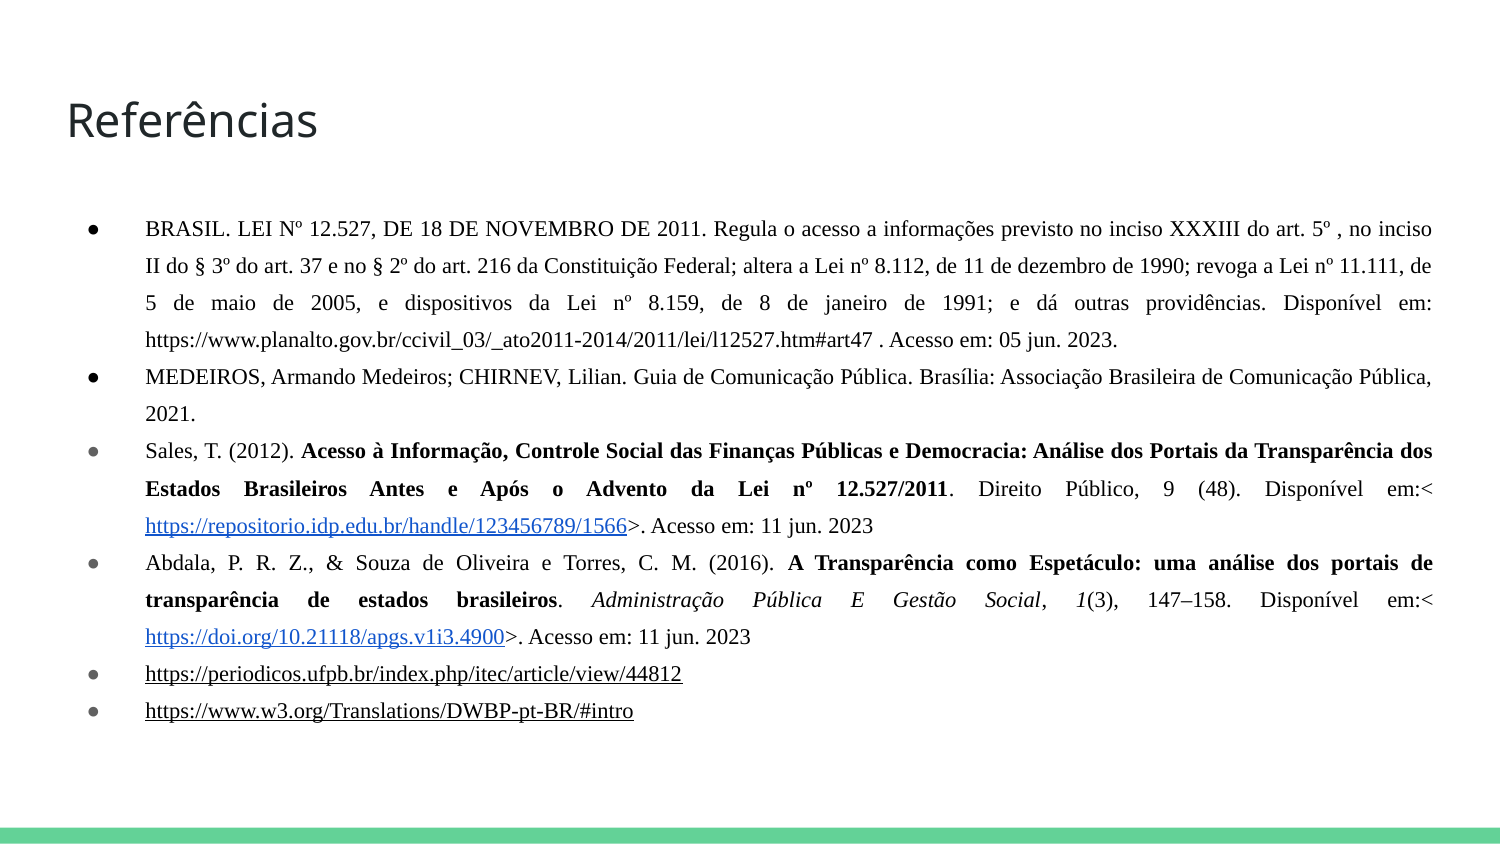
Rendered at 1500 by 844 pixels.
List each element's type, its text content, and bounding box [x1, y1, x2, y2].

list BRASIL. LEI Nº 12.527, DE 18 DE NOVEMBRO DE 2011. Regula o acesso a informações previsto no inciso XXXIII do art. 5º , no inciso II do § 3º do art. 37 e no § 2º do art. 216 da Constituição Federal; altera a Lei nº 8.112, de 11 de dezembro de 1990; revoga a Lei nº 11.111, de 5 de maio de 2005, e dispositivos da Lei nº 8.159, de 8 de janeiro de 1991; e dá outras providências. Disponível em: https://www.planalto.gov.br/ccivil_03/_ato2011-2014/2011/lei/l12527.htm#art47 . Acesso em: 05 jun. 2023. MEDEIROS, Armando Medeiros; CHIRNEV, Lilian. Guia de Comunicação Pública. Brasília: Associação Brasileira de Comunicação Pública, 2021. Sales, T. (2012). Acesso à Informação, Controle Social das Finanças Públicas e Democracia: Análise dos Portais da Transparência dos Estados Brasileiros Antes e Após o Advento da Lei nº 12.527/2011. Direito Público, 9 (48). Disponível em:<https://repositorio.idp.edu.br/handle/123456789/1566>. Acesso em: 11 jun. 2023 Abdala, P. R. Z., & Souza de Oliveira e Torres, C. M. (2016). A Transparência como Espetáculo: uma análise dos portais de transparência de estados brasileiros. Administração Pública E Gestão Social, 1(3), 147–158. Disponível em:<https://doi.org/10.21118/apgs.v1i3.4900>. Acesso em: 11 jun. 2023 https://periodicos.ufpb.br/index.php/itec/article/view/44812 https://www.w3.org/Translations/DWBP-pt-BR/#intro [51, 189, 1449, 750]
title Referências [51, 72, 1449, 167]
